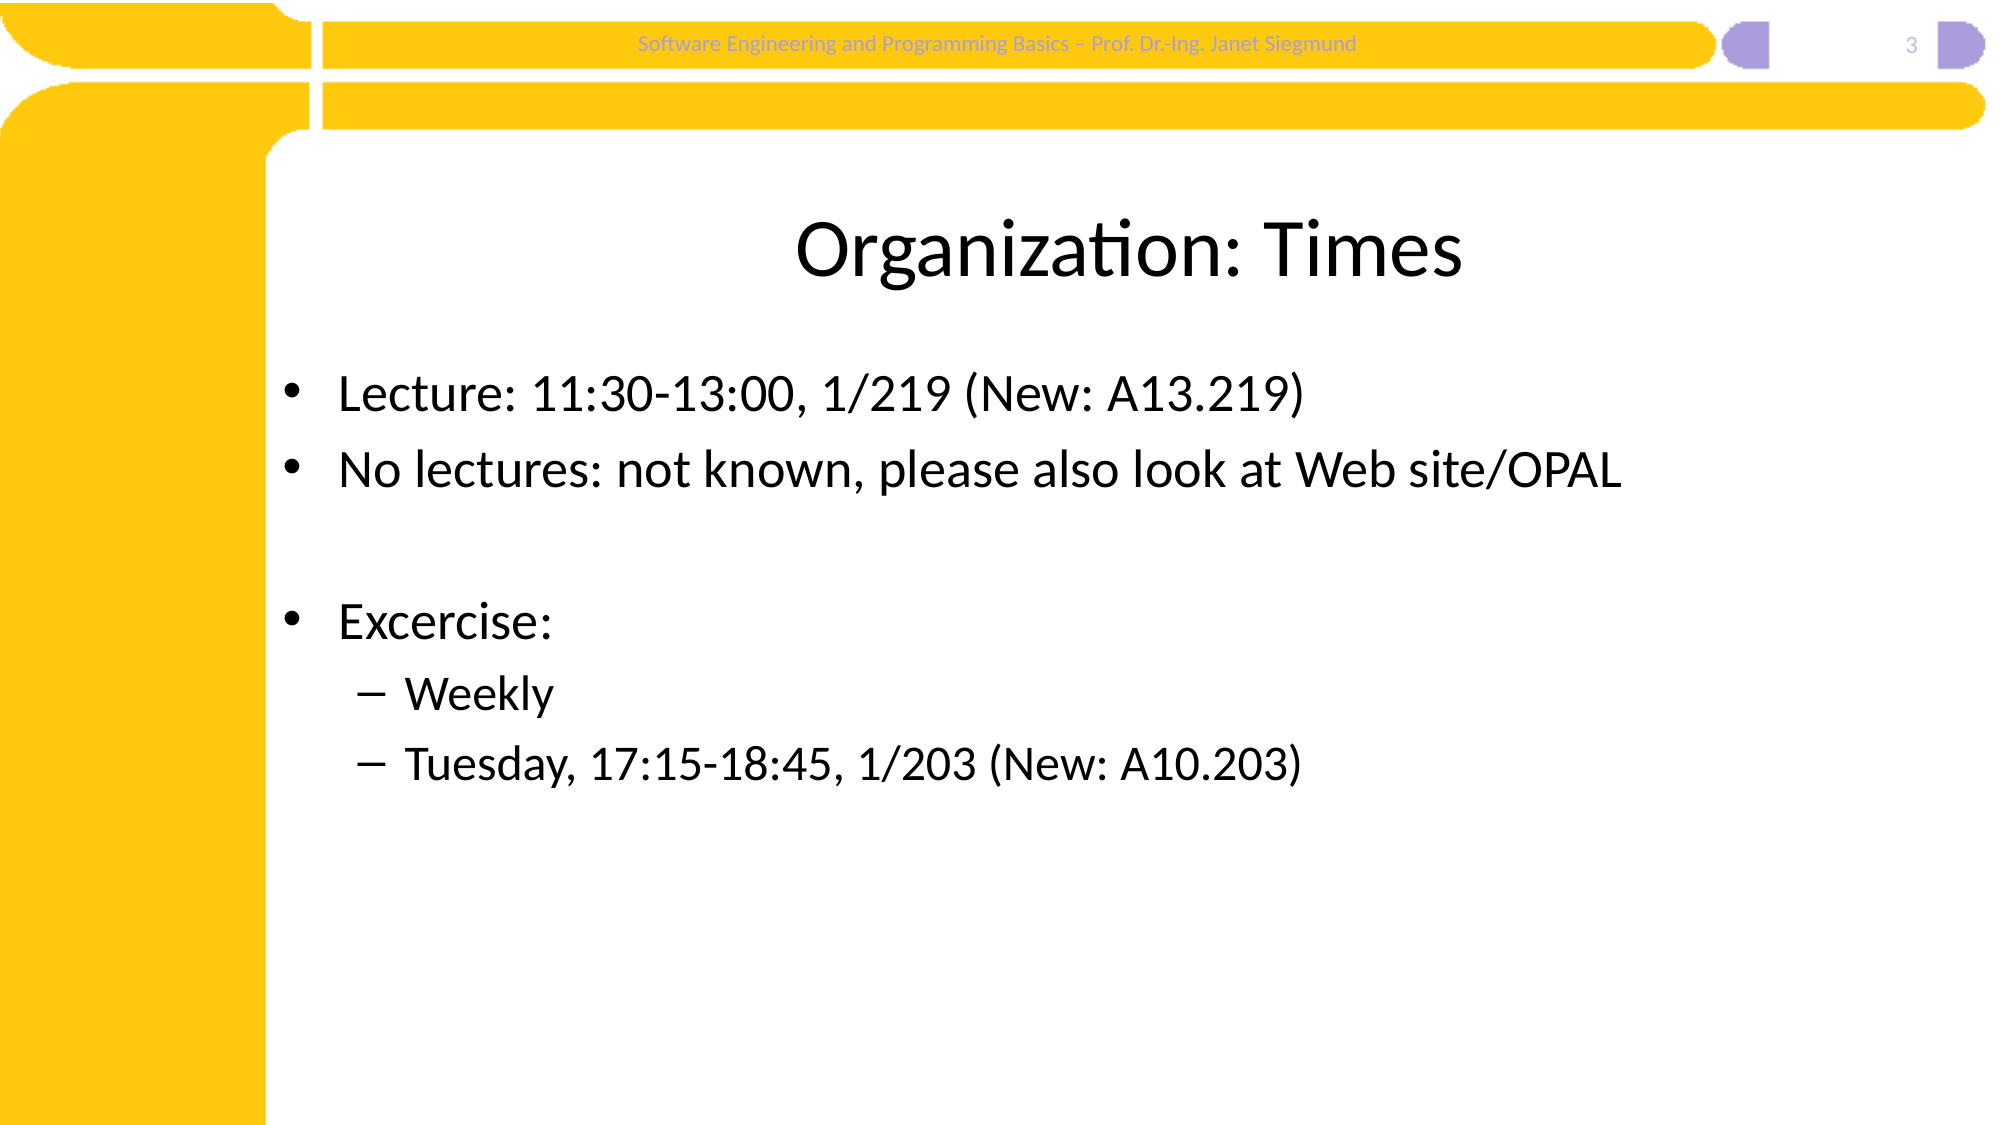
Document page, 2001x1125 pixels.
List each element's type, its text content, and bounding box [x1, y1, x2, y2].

list Lecture: 11:30-13:00, 1/219 (New: A13.219) No lectures: not known, please also look at Web site/OPAL Excercise: Weekly Tuesday, 17:15-18:45, 1/203 (New: A10.203) [267, 349, 1993, 1104]
slide_number 3 [1767, 20, 1934, 67]
picture [0, 3, 1999, 1125]
title Organization: Times [267, 149, 1993, 338]
